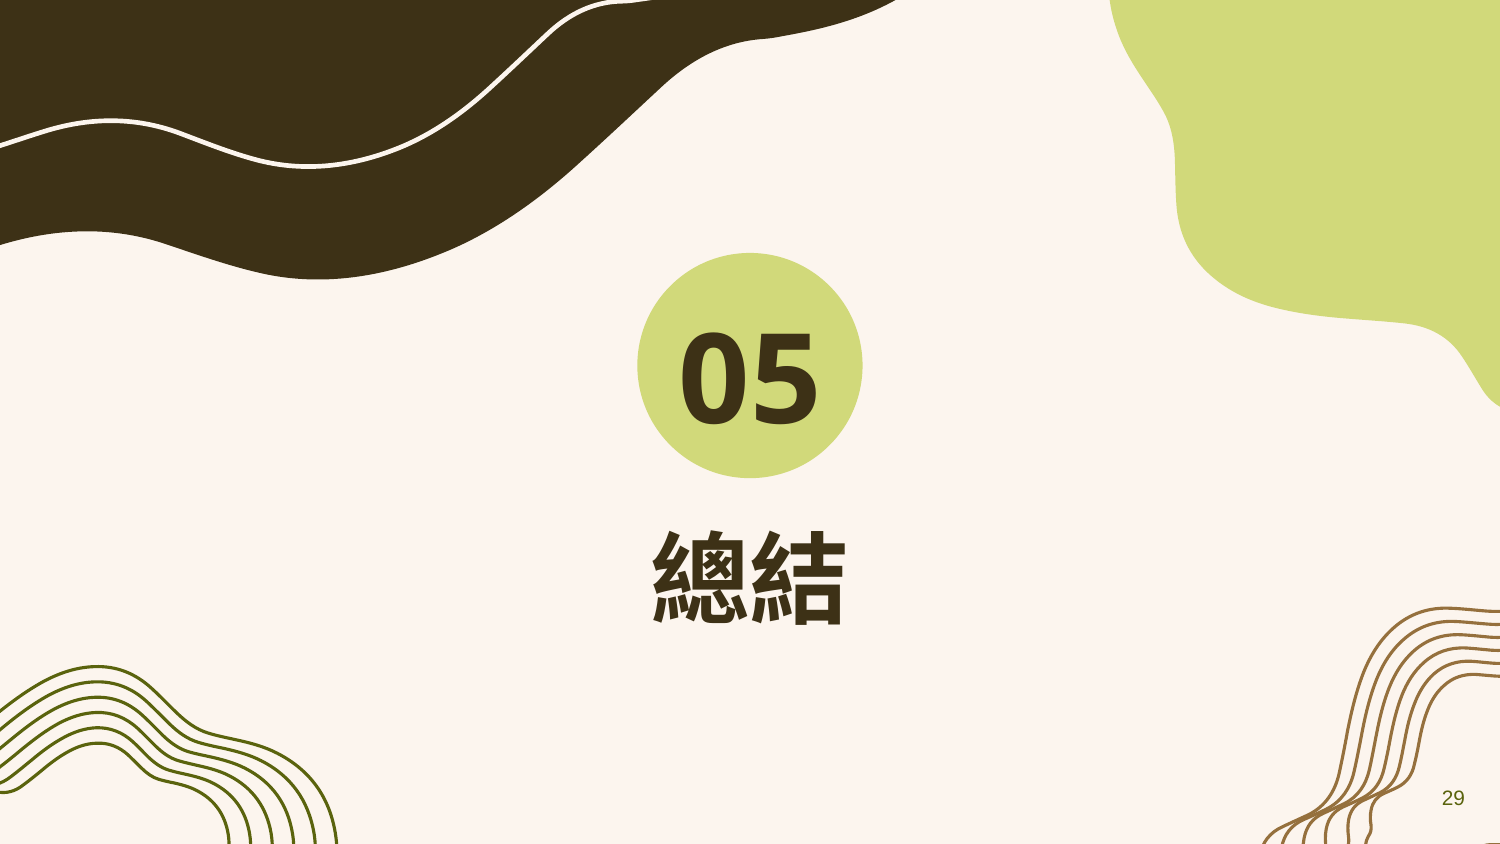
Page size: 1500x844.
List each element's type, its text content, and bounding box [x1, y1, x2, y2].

text_box [662, 252, 837, 294]
text_box [695, 464, 805, 479]
title 05 [587, 294, 913, 464]
title 總結 [116, 507, 1383, 646]
slide_number 29 [1389, 764, 1480, 830]
